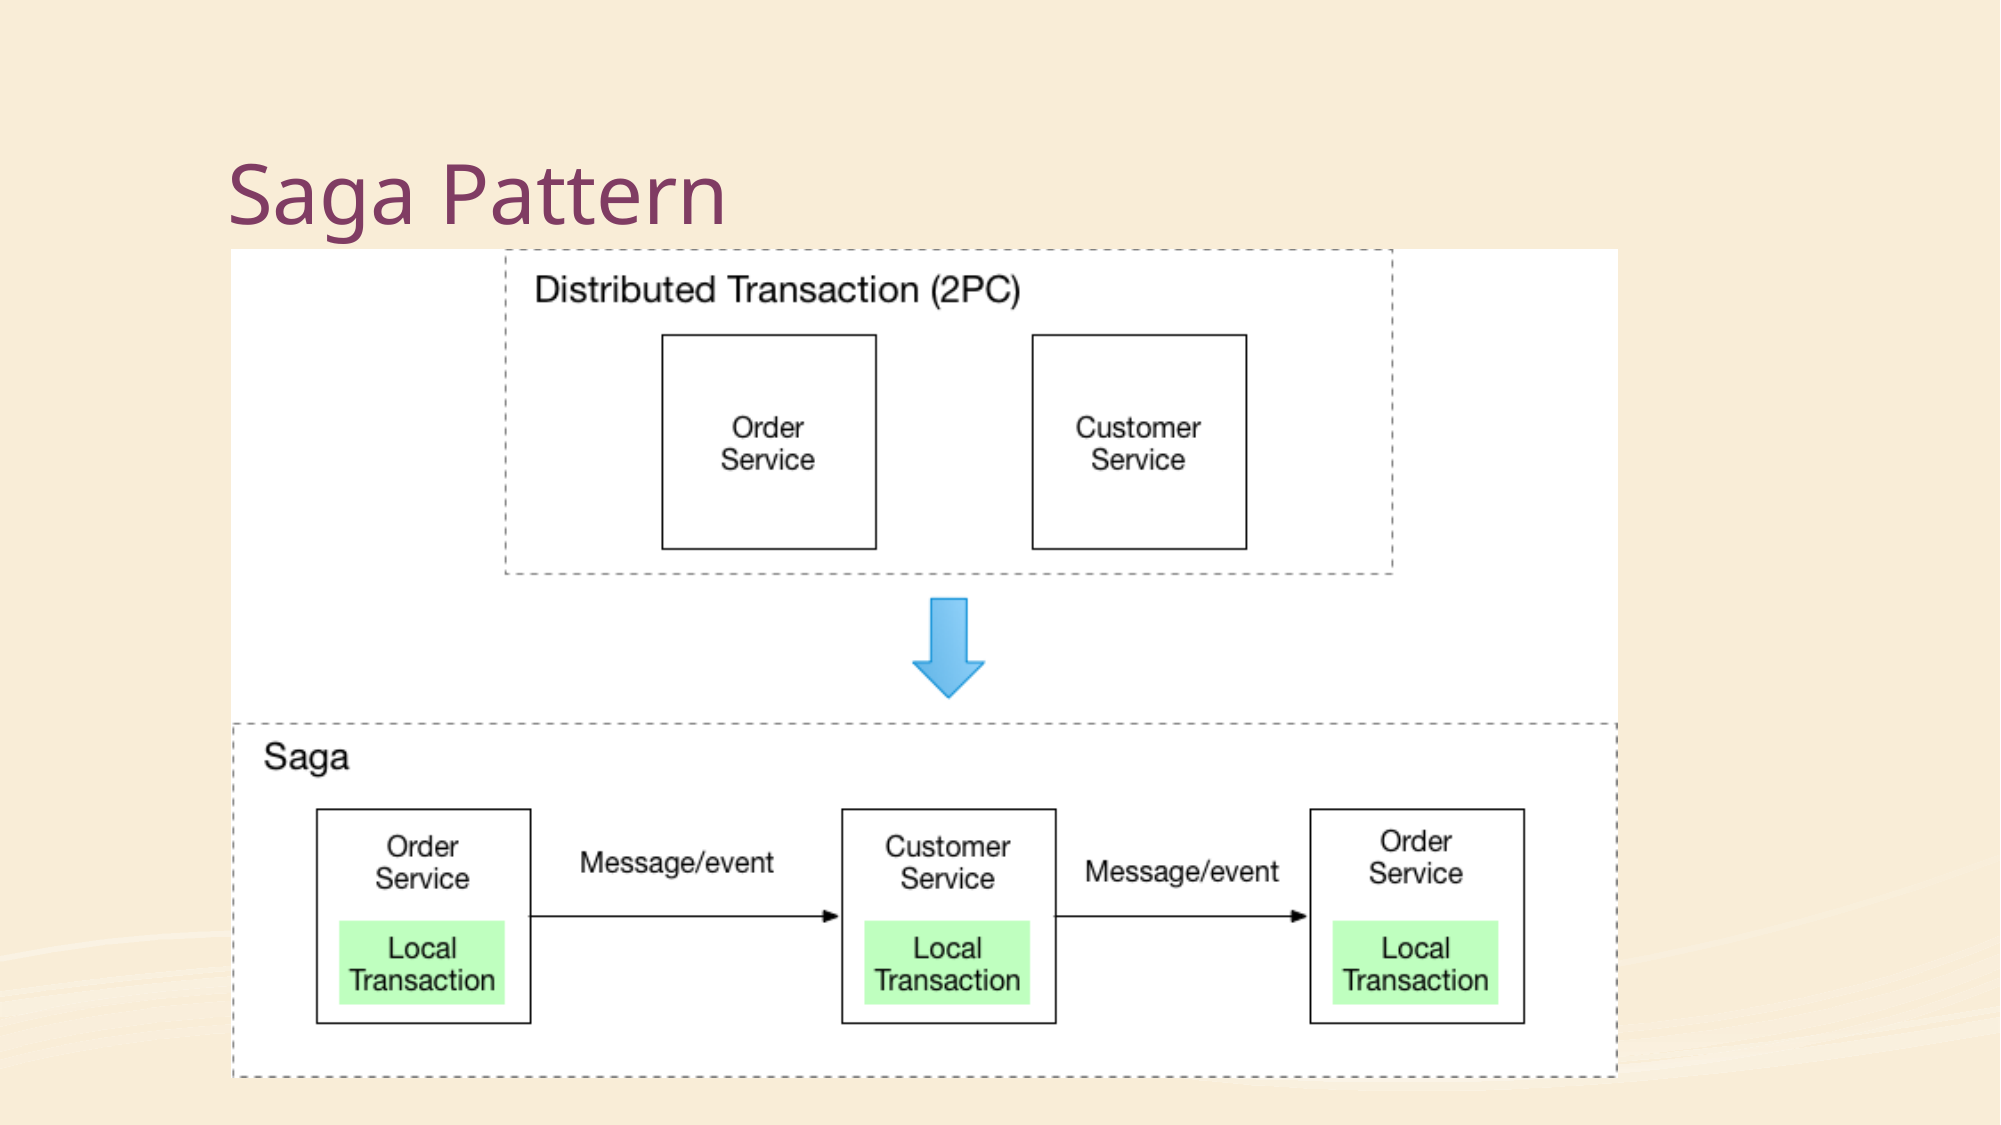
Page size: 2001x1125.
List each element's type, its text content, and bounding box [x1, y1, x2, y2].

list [230, 249, 1618, 1078]
title Saga Pattern [212, 50, 1788, 250]
